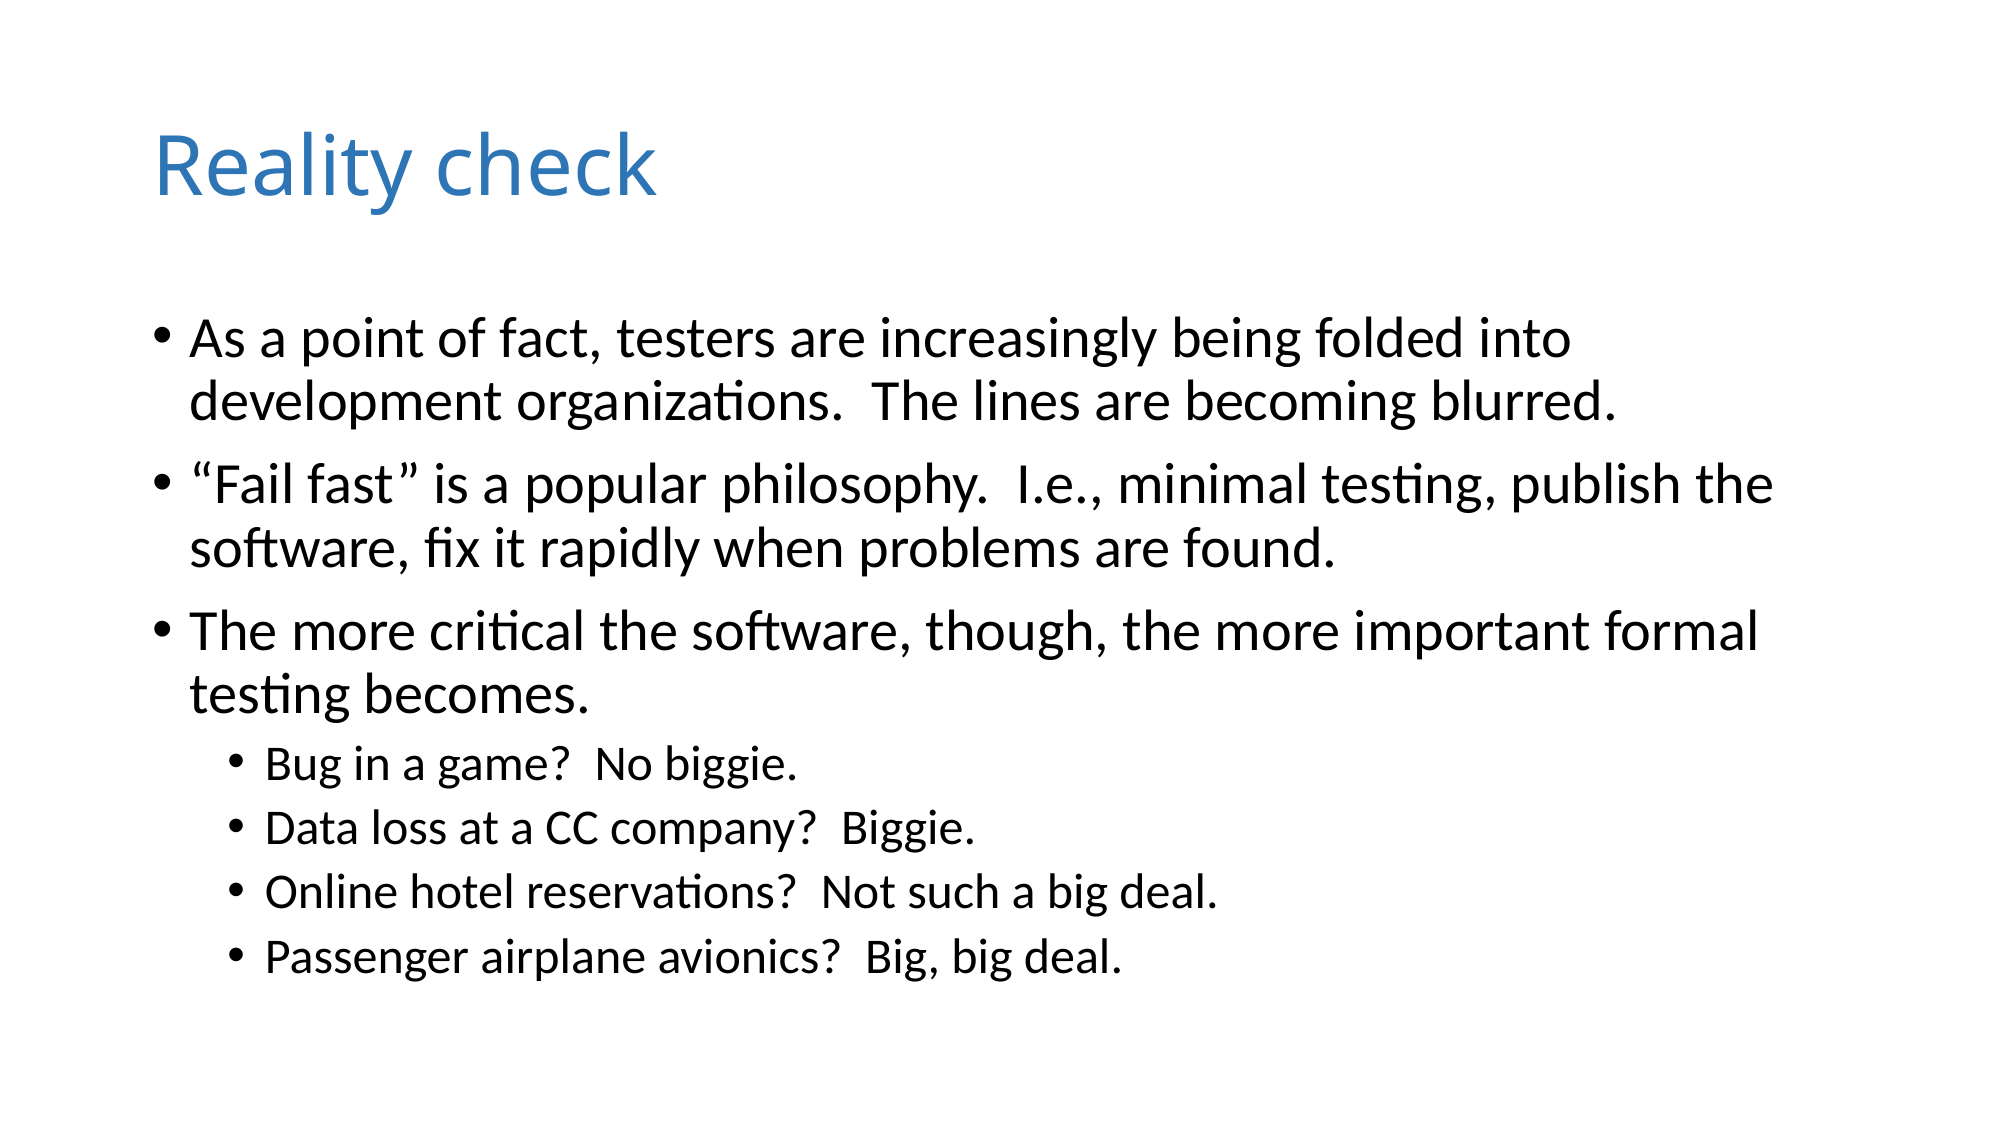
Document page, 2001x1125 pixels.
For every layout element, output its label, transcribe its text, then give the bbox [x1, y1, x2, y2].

list As a point of fact, testers are increasingly being folded into development organizations. The lines are becoming blurred. “Fail fast” is a popular philosophy. I.e., minimal testing, publish the software, fix it rapidly when problems are found. The more critical the software, though, the more important formal testing becomes. Bug in a game? No biggie. Data loss at a CC company? Biggie. Online hotel reservations? Not such a big deal. Passenger airplane avionics? Big, big deal. [137, 299, 1863, 1014]
title Reality check [137, 59, 1863, 278]
